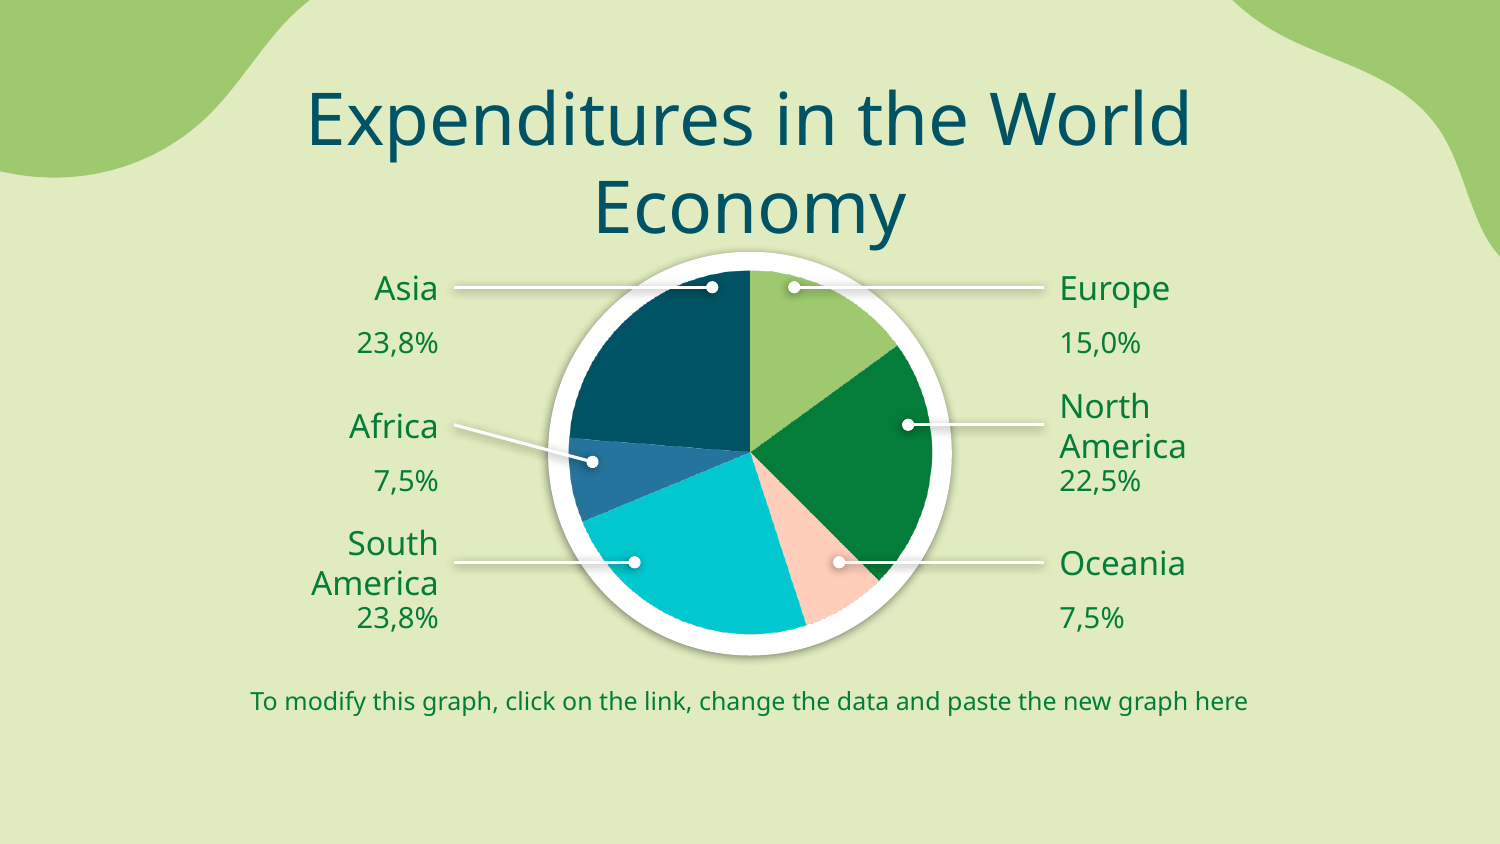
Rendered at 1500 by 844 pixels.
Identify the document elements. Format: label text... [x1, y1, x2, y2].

list 7,5% [1081, 590, 1292, 644]
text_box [453, 424, 593, 463]
list Asia [206, 260, 418, 315]
title Expenditures in the World Economy [134, 113, 1366, 208]
list 15,0% [1081, 315, 1292, 369]
list To modify this graph, click on the link, change the data and paste the new graph here [134, 660, 1366, 741]
list Europe [1081, 260, 1292, 315]
list South America [206, 535, 418, 590]
list Oceania [1081, 535, 1292, 590]
list 23,8% [206, 315, 418, 369]
list Africa [206, 397, 418, 453]
list 22,5% [1081, 453, 1292, 507]
list 7,5% [206, 453, 418, 507]
list 23,8% [206, 590, 418, 644]
picture [423, 249, 1077, 654]
list North America [1081, 397, 1292, 453]
